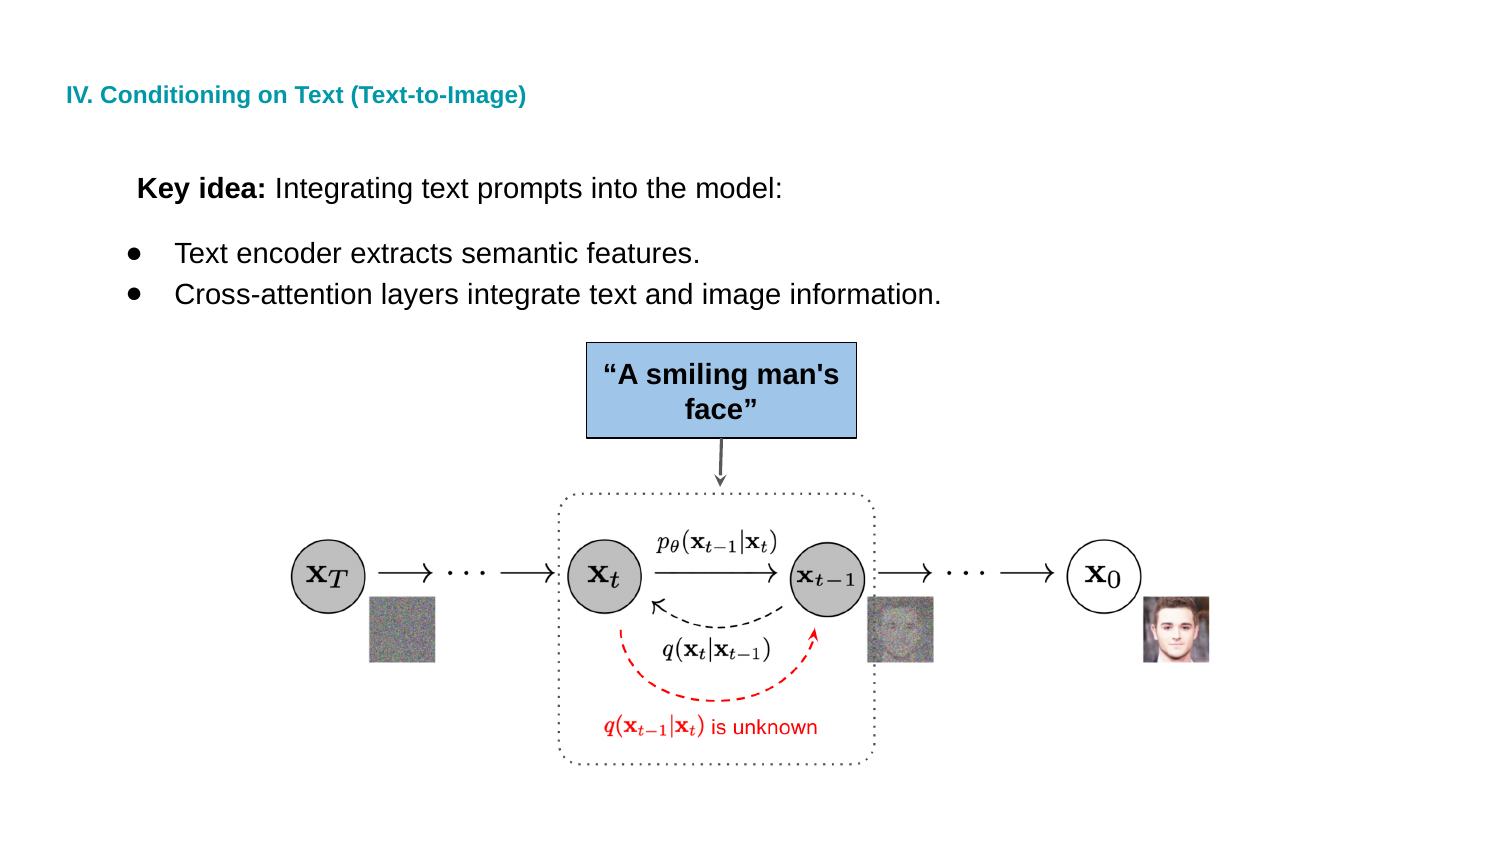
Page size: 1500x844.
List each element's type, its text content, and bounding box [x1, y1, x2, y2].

title IV. Conditioning on Text (Text-to-Image) [51, 29, 1449, 124]
text_box “A smiling man's face” [586, 342, 857, 439]
text_box Key idea: Integrating text prompts into the model: Text encoder extracts semantic features. Cross-attention layers integrate text and image information. [84, 151, 1404, 323]
picture [275, 475, 1225, 773]
